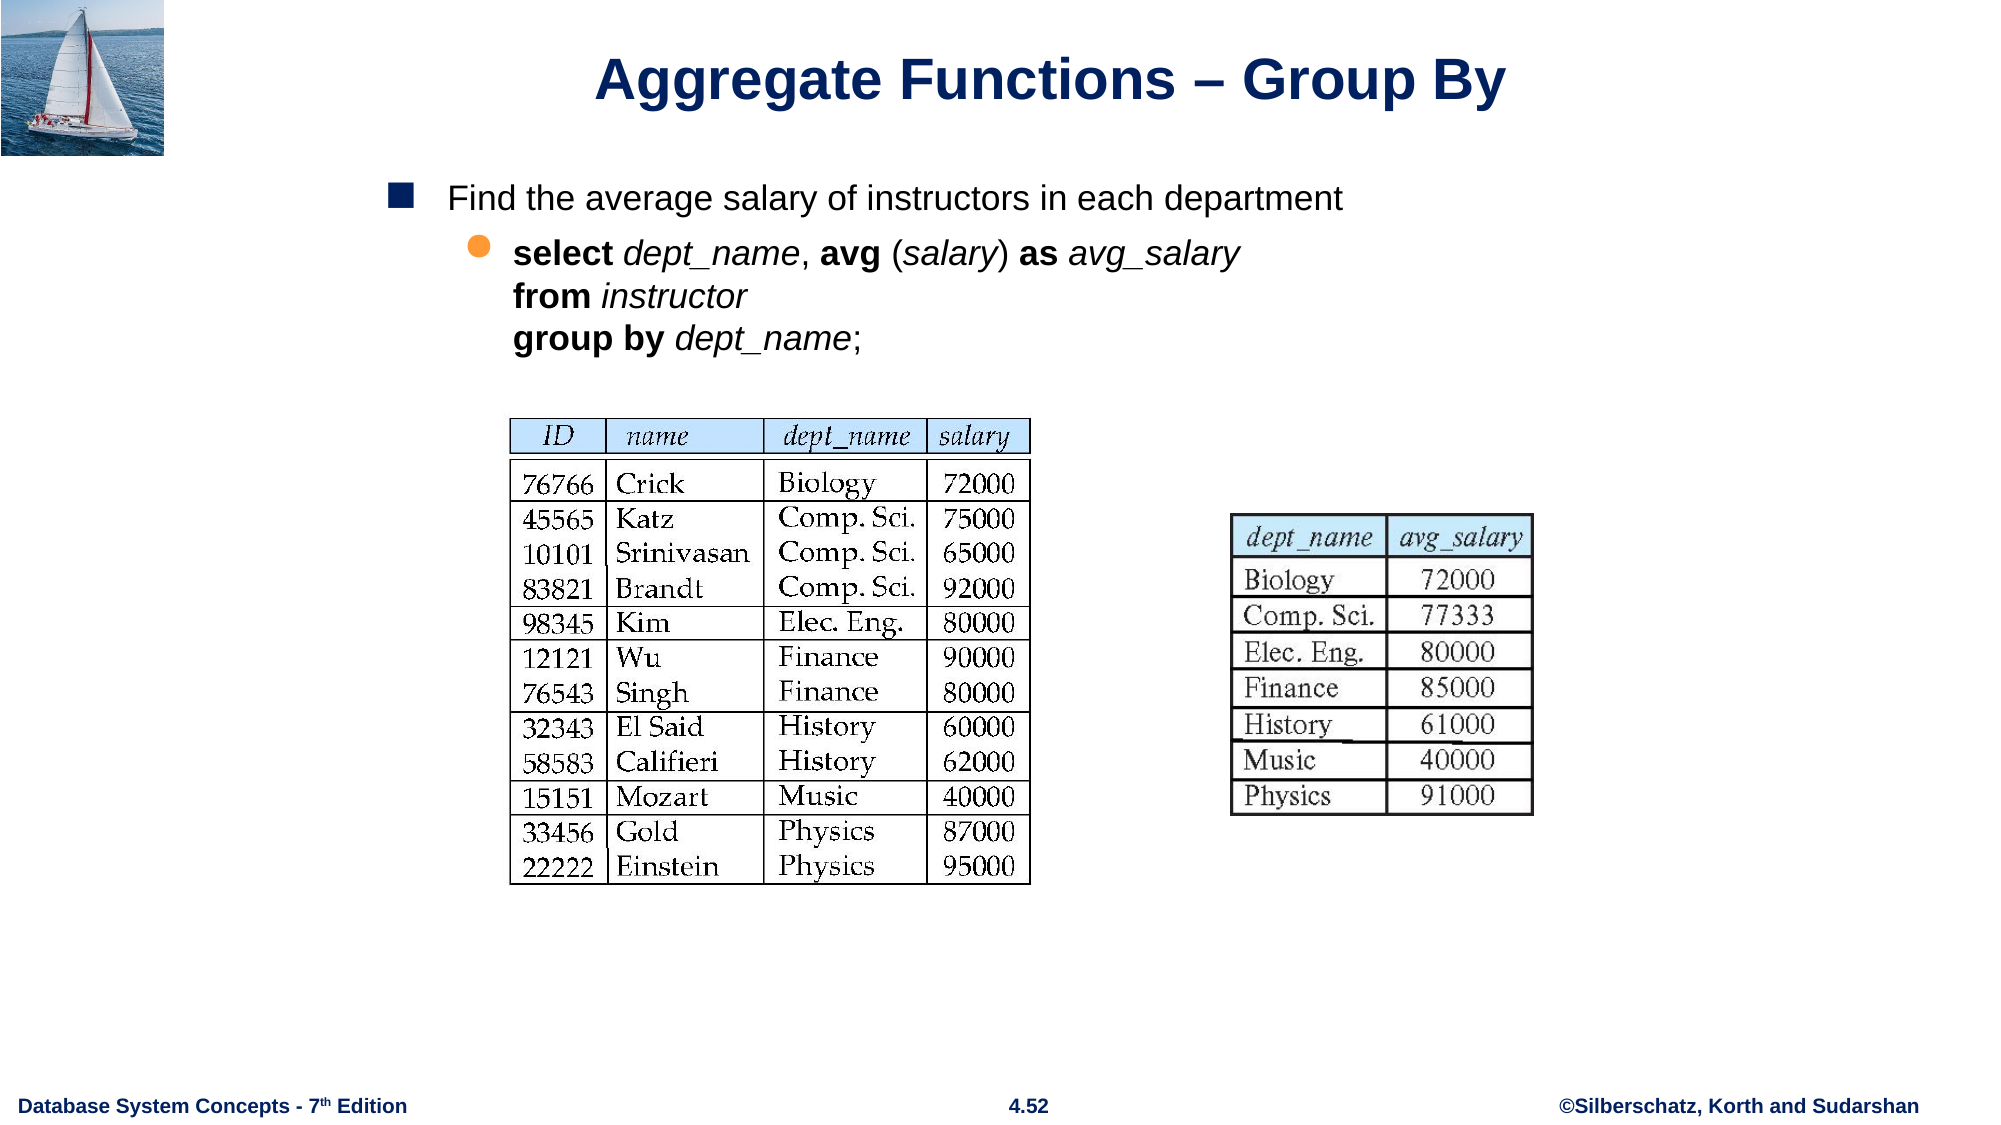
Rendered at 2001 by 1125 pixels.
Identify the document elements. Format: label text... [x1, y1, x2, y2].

title Aggregate Functions – Group By [167, 18, 1935, 120]
picture [503, 412, 1034, 889]
list Find the average salary of instructors in each department select dept_name, avg (salary) as avg_salary from instructor group by dept_name; [376, 167, 1672, 380]
picture [1229, 512, 1535, 817]
picture [1, 0, 164, 156]
